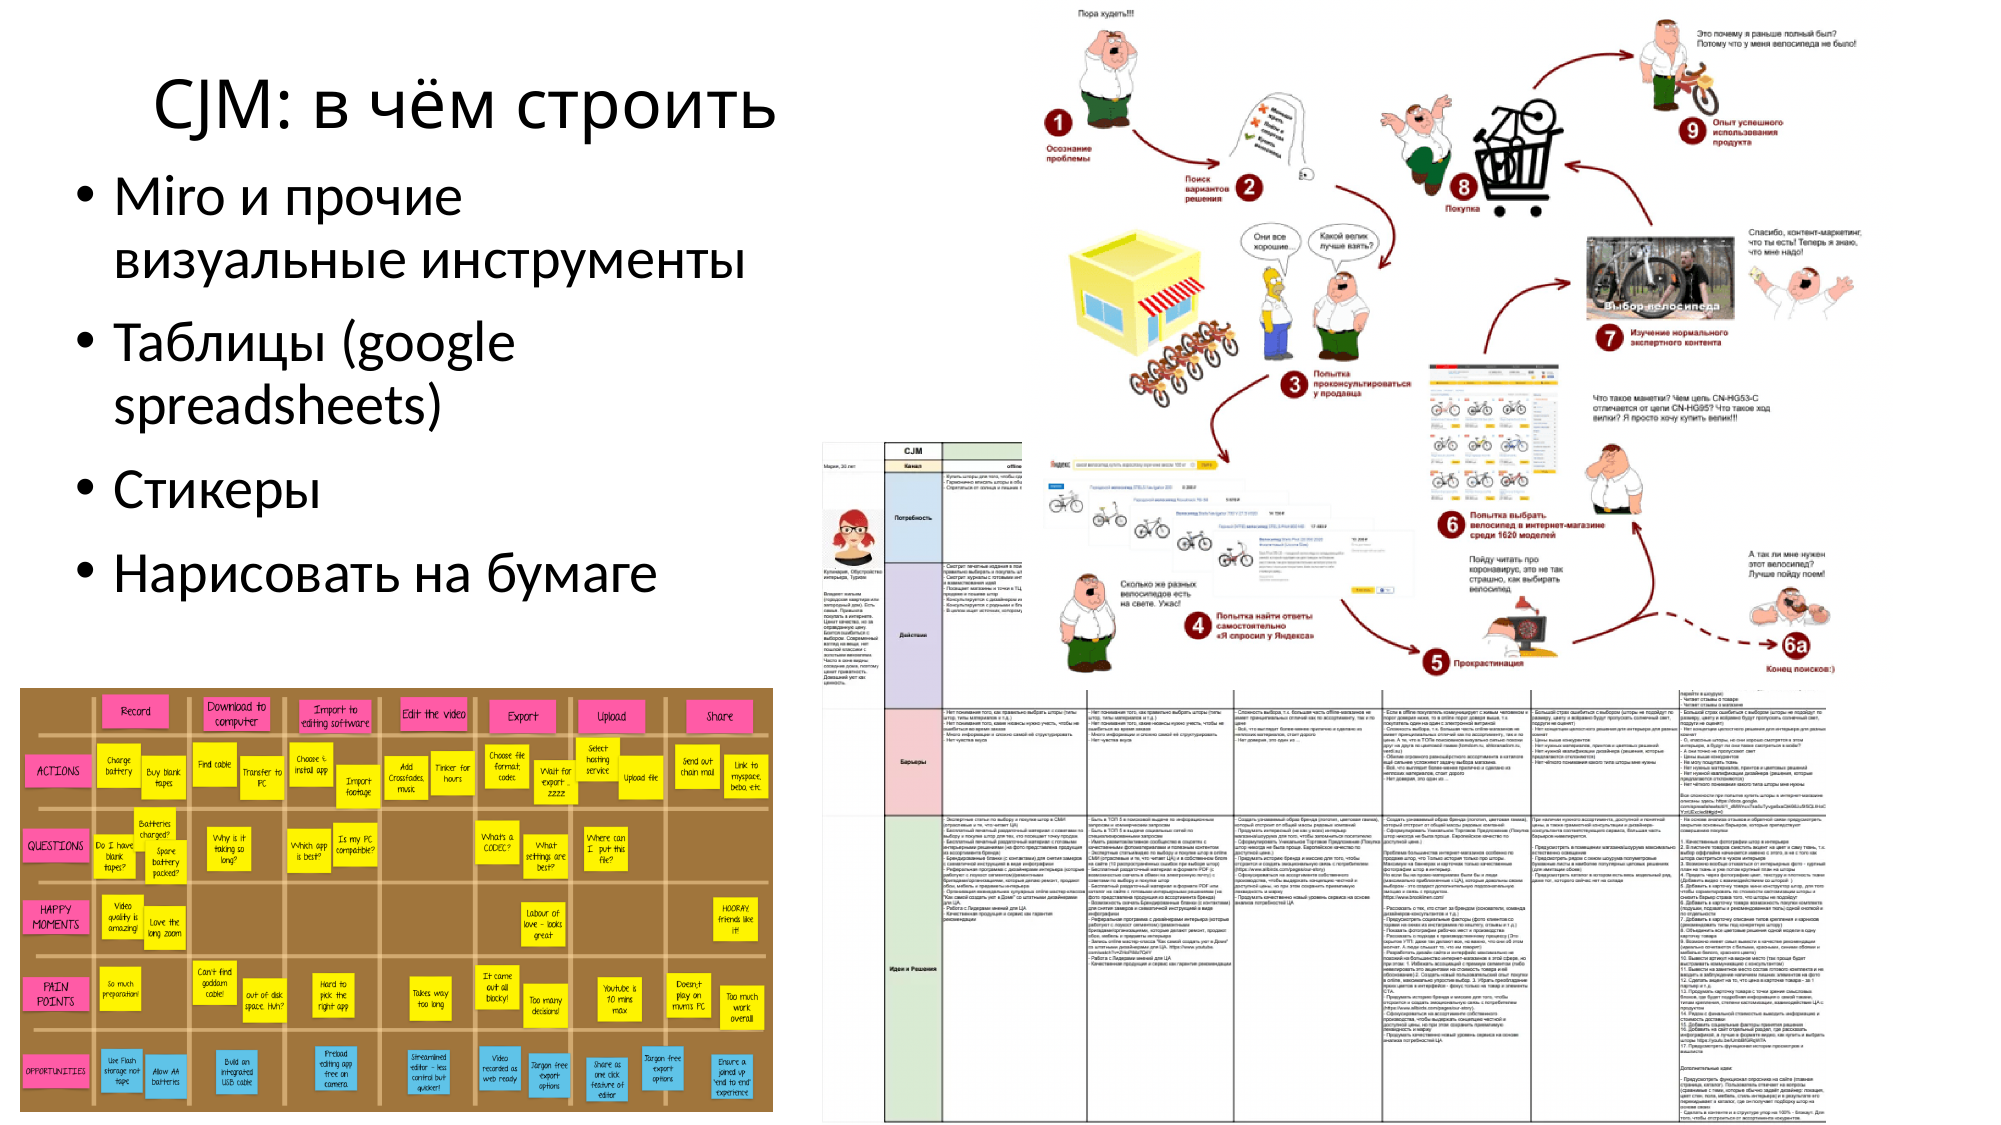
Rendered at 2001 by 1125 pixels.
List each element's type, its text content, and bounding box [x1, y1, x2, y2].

picture [822, 0, 1893, 1125]
title CJM: в чём строить [137, 62, 1022, 151]
list Miro и прочие визуальные инструменты Таблицы (google spreadsheets) Стикеры Нарисовать на бумаге [60, 157, 773, 688]
picture [20, 688, 773, 1112]
